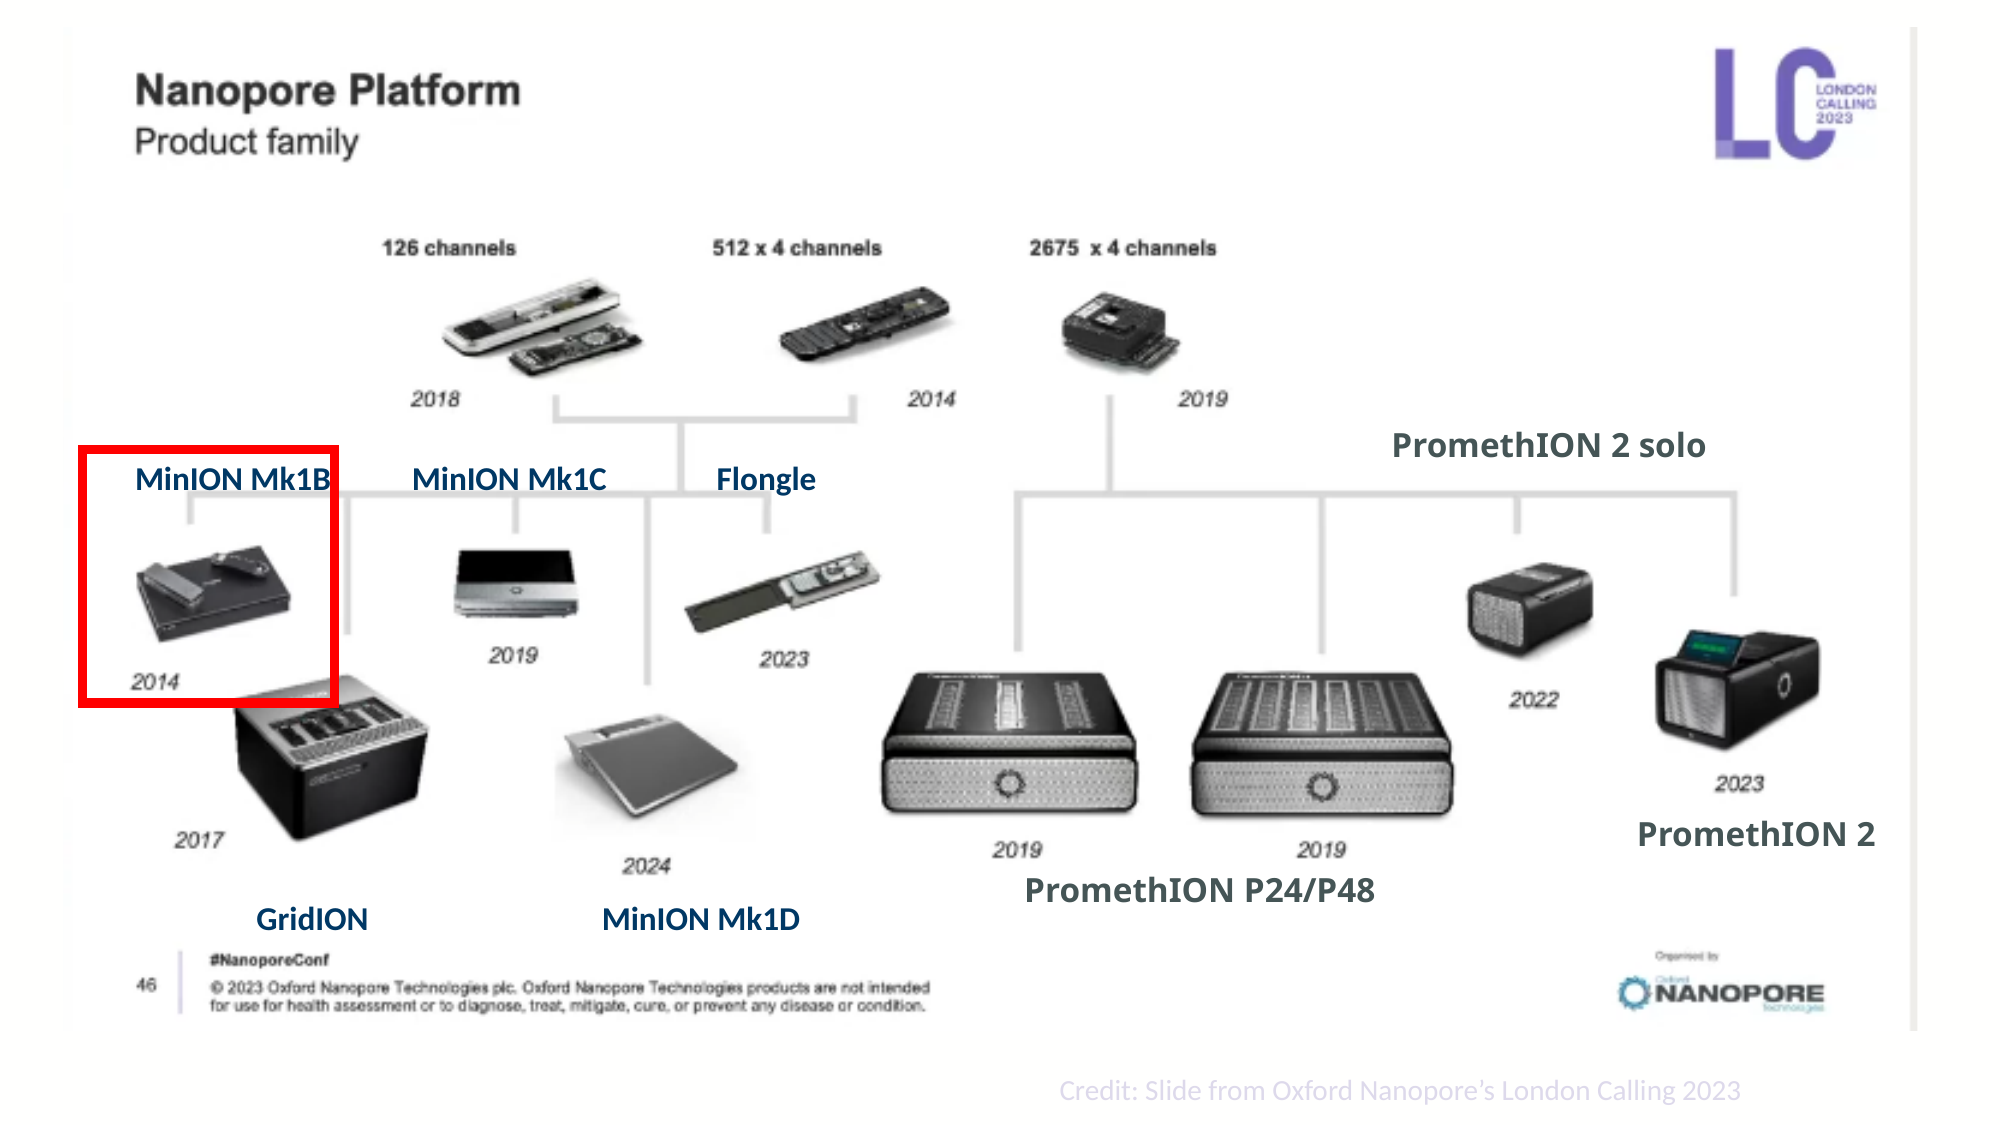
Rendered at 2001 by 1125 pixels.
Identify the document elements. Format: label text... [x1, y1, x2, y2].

text_box Credit: Slide from Oxford Nanopore’s London Calling 2023 [1044, 1064, 1764, 1115]
picture [63, 26, 1918, 1031]
